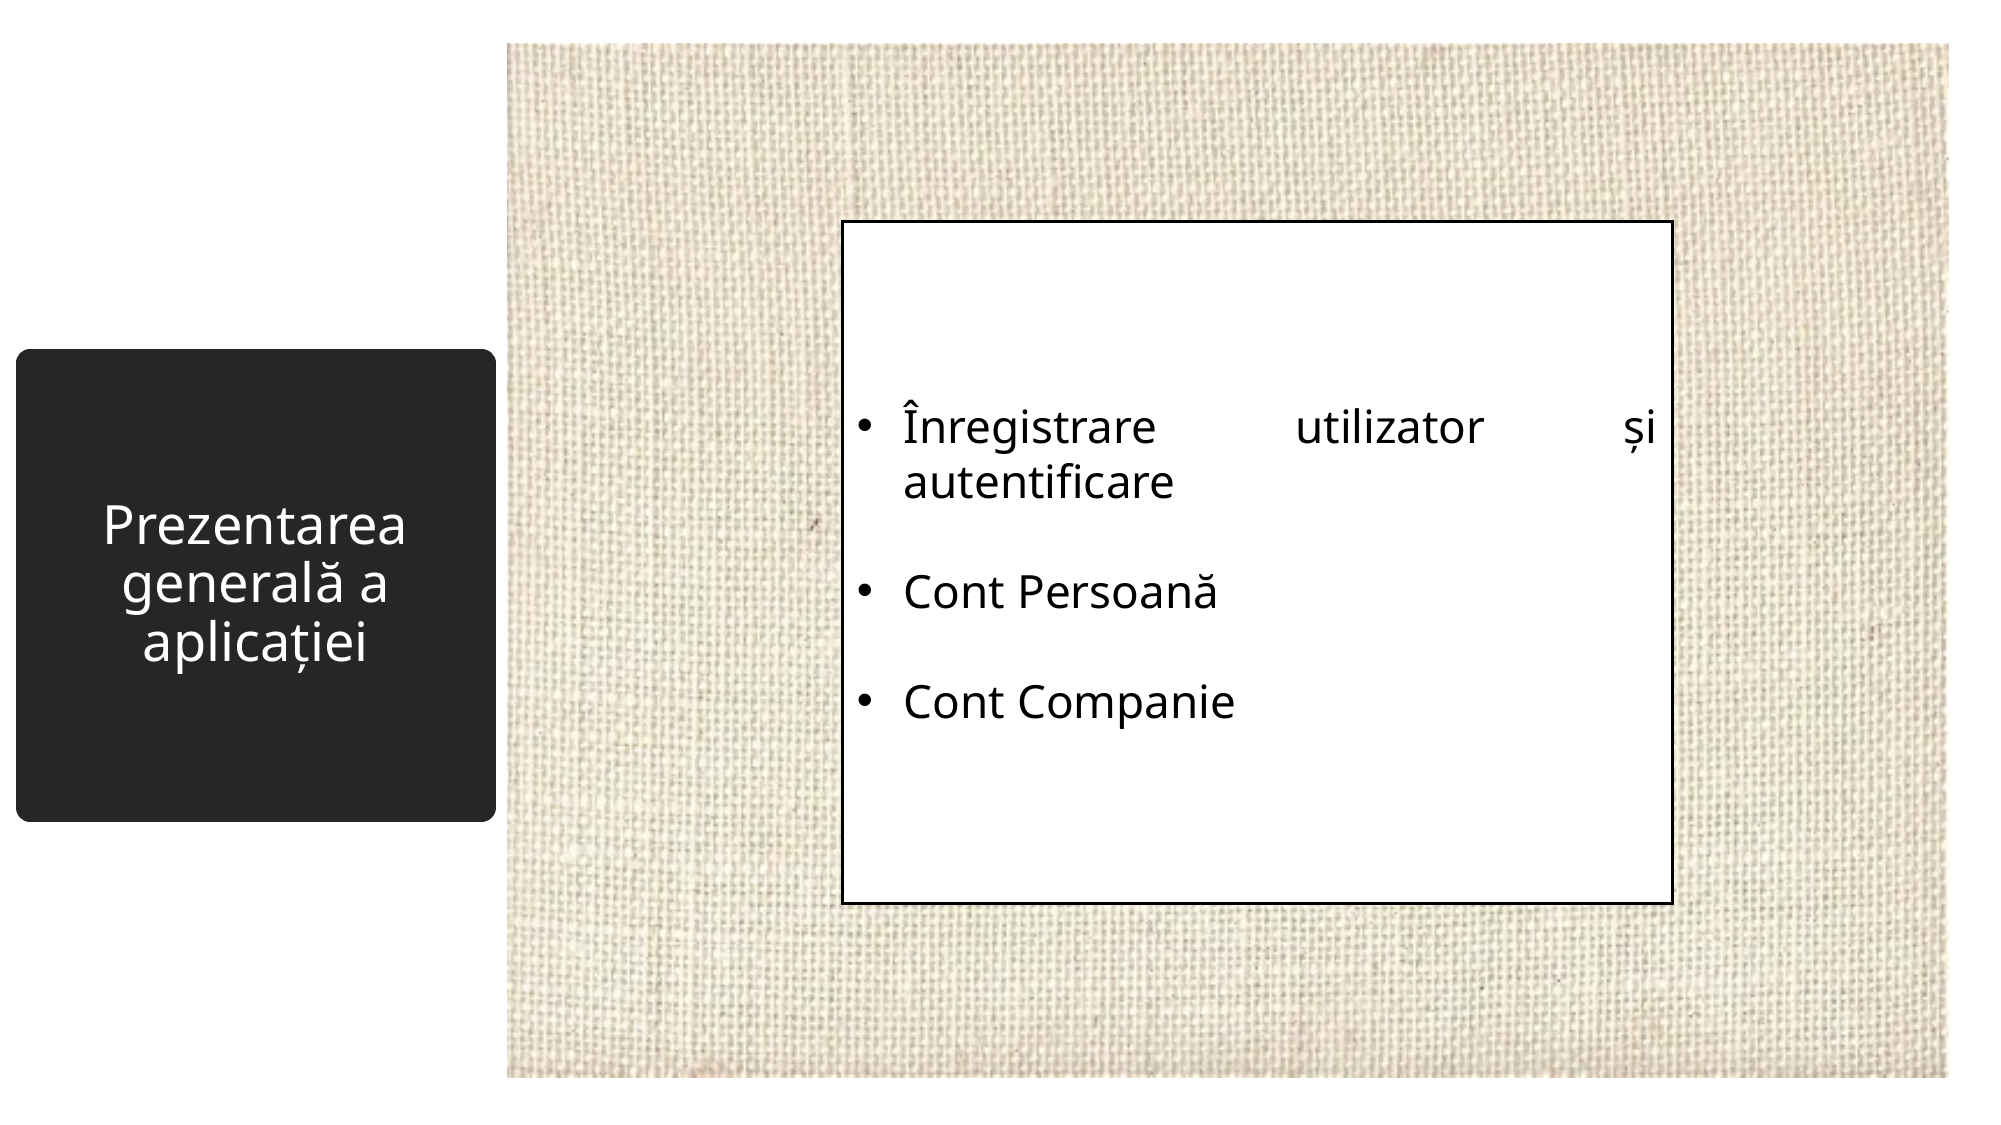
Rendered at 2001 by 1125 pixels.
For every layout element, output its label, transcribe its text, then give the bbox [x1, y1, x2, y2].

title Prezentarea generală a aplicației [30, 363, 482, 808]
picture [507, 43, 1949, 1079]
